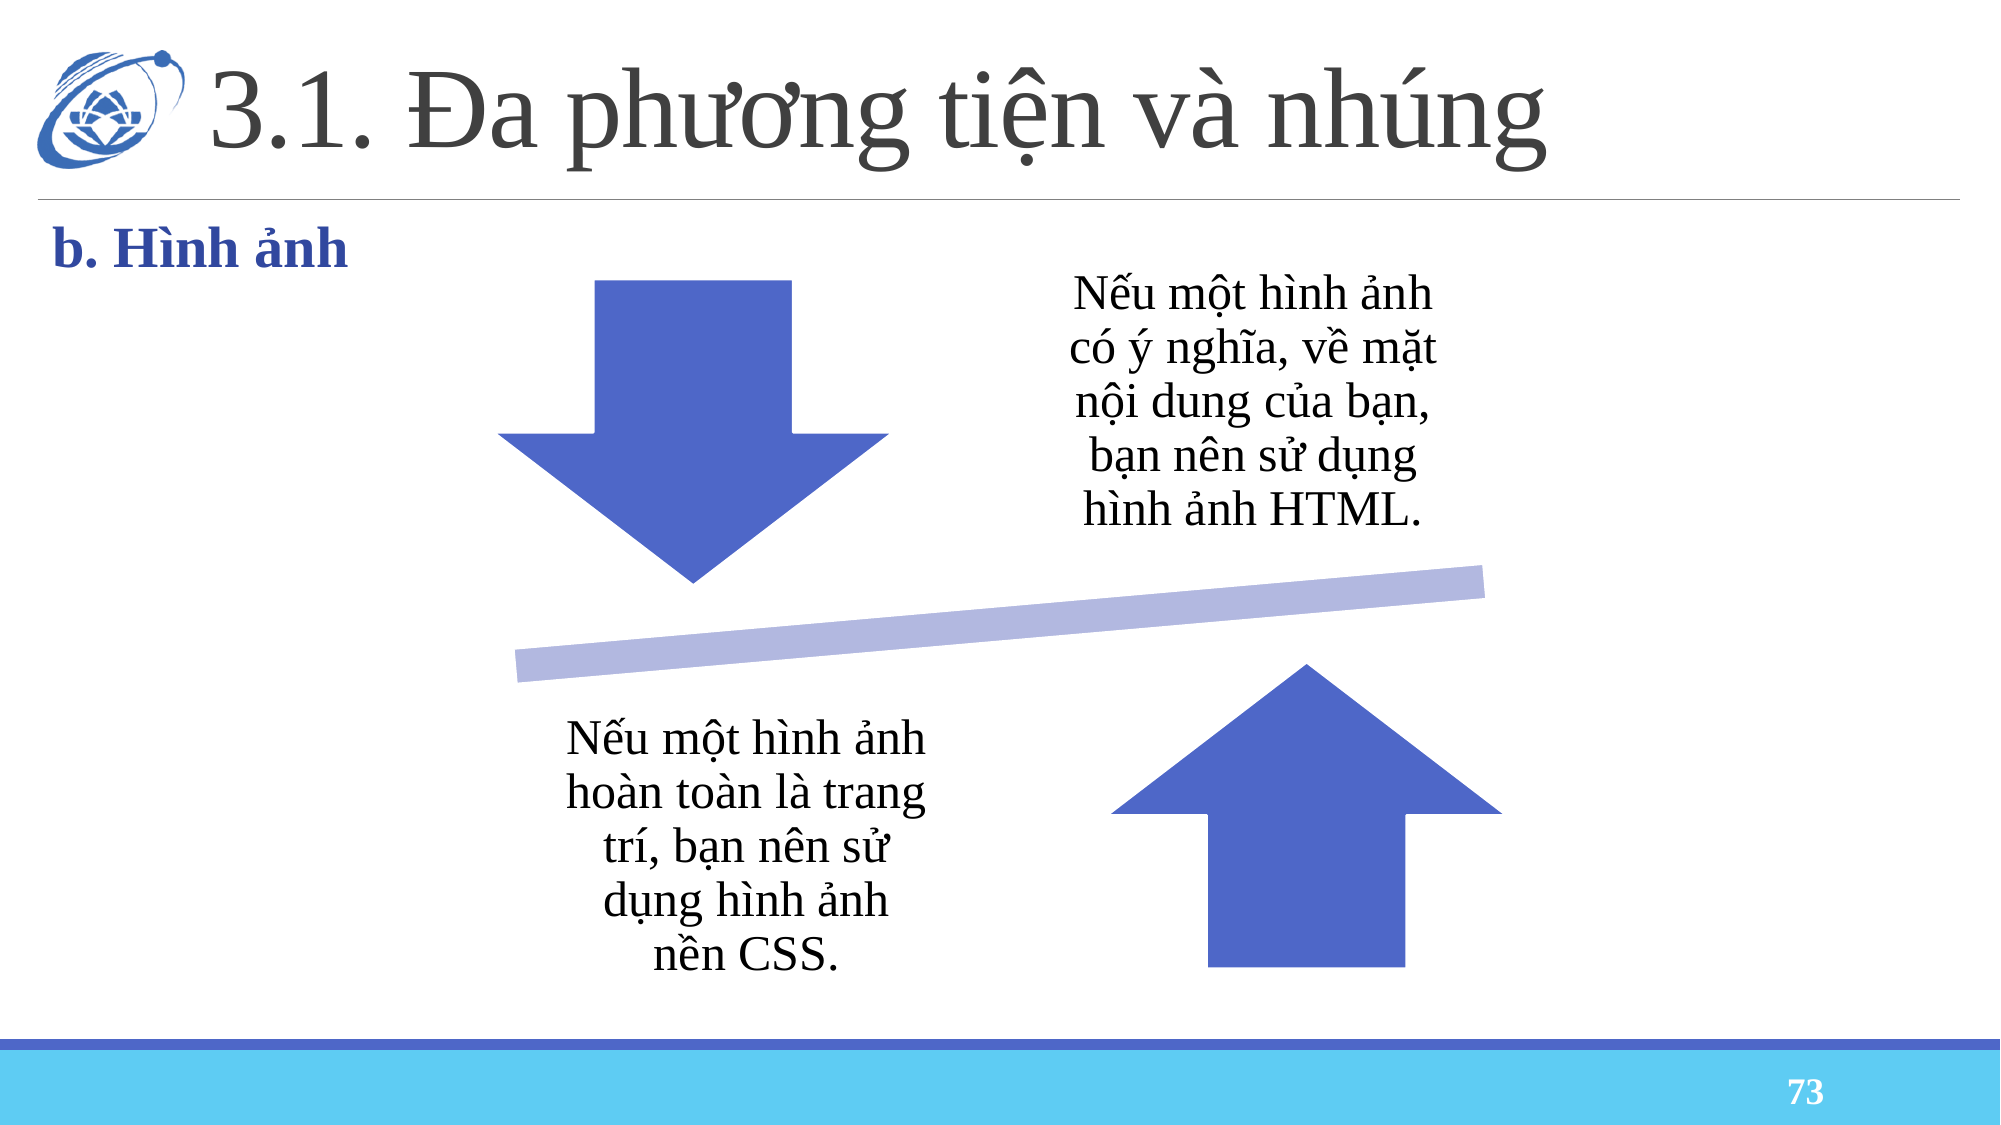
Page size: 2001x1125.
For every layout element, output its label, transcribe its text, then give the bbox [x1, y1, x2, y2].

list b. Hình ảnh [37, 209, 1961, 1011]
picture [37, 34, 185, 183]
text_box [332, 240, 1668, 1008]
slide_number 73 [1624, 1059, 1840, 1120]
title 3.1. Đa phương tiện và nhúng [193, 47, 1961, 192]
